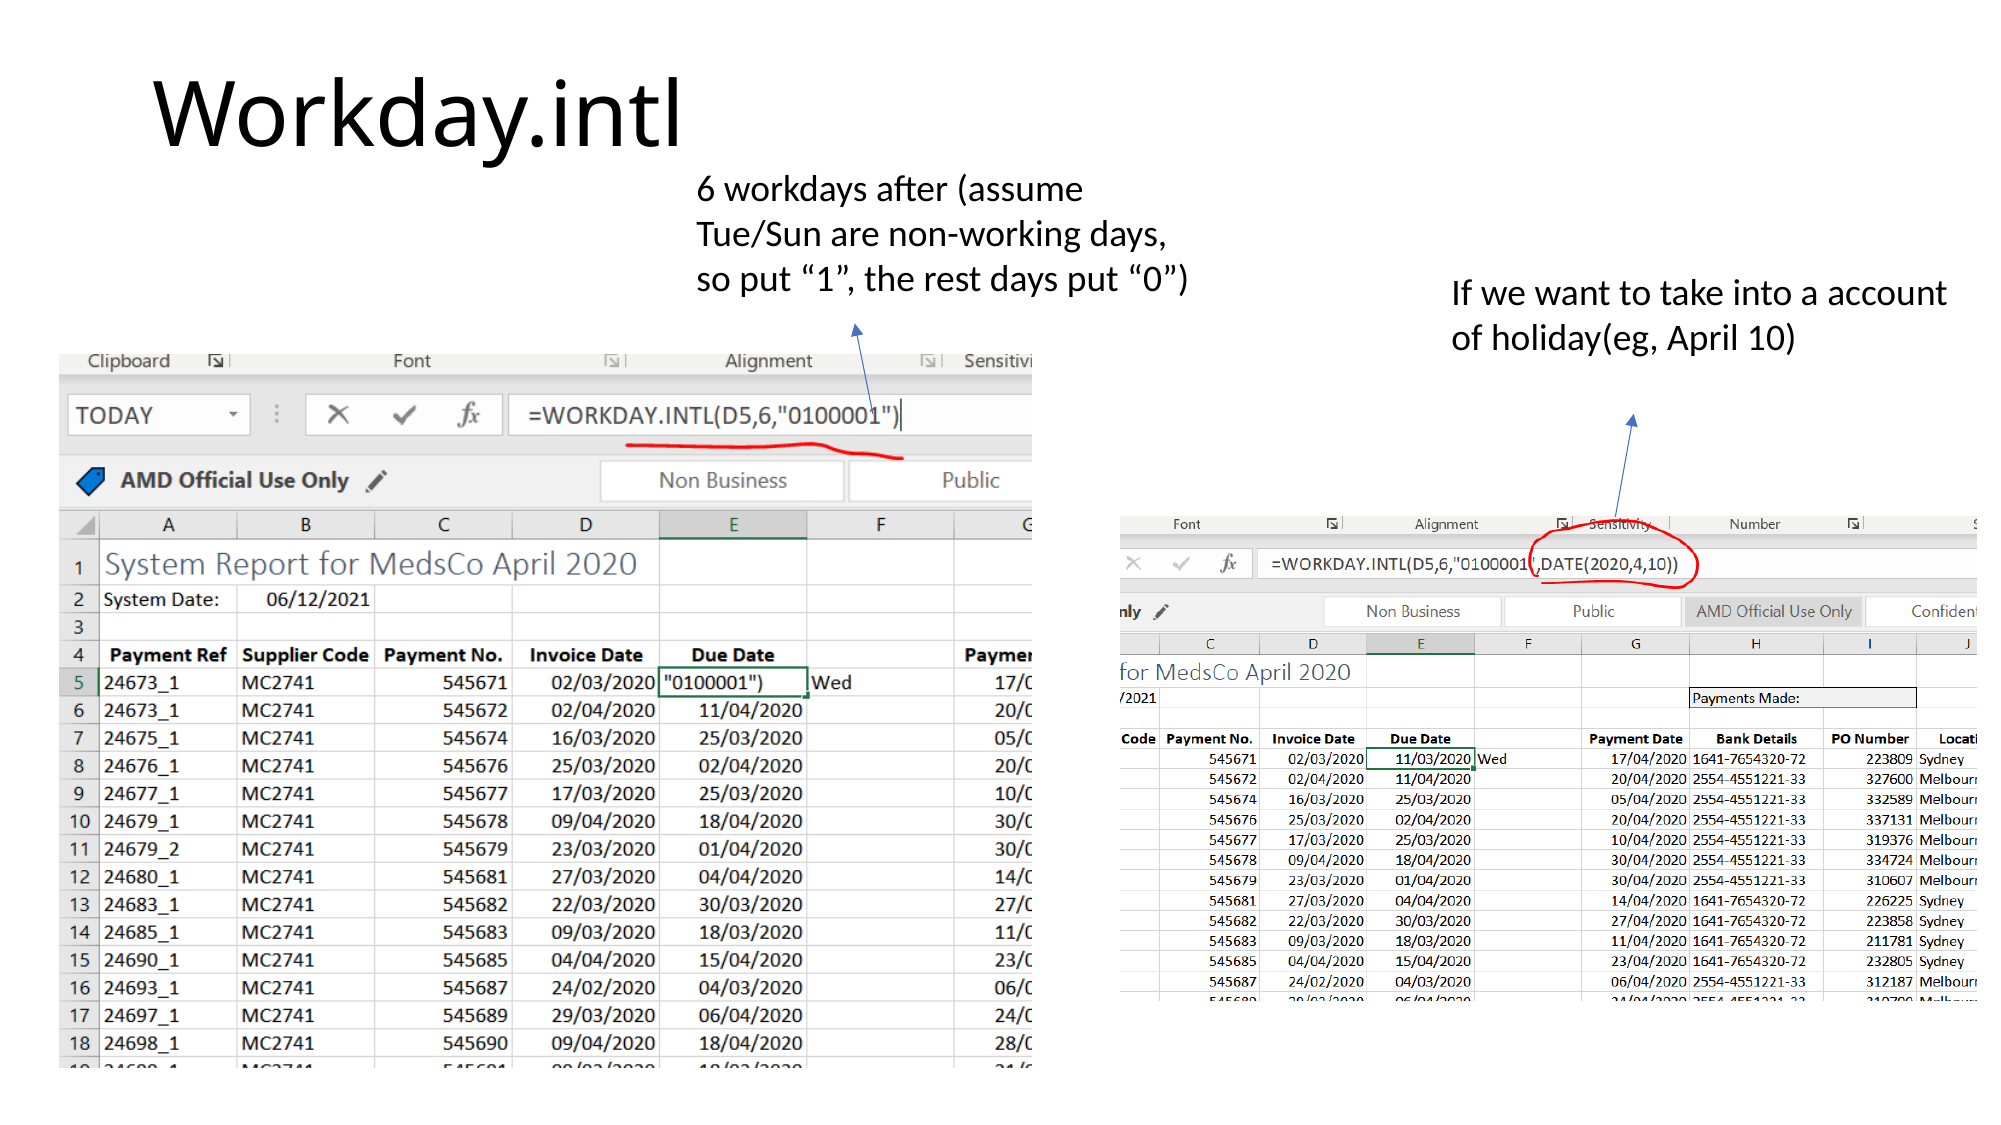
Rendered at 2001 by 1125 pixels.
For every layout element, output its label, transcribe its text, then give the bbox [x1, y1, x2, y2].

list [59, 354, 1032, 1068]
picture [1120, 516, 1977, 1001]
text_box If we want to take into a account of holiday(eg, April 10) [1436, 260, 1977, 366]
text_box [854, 323, 873, 414]
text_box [1615, 413, 1634, 517]
text_box 6 workdays after (assume Tue/Sun are non-working days, so put “1”, the rest days put “0”) [681, 156, 1222, 307]
title Workday.intl [137, 59, 1863, 174]
